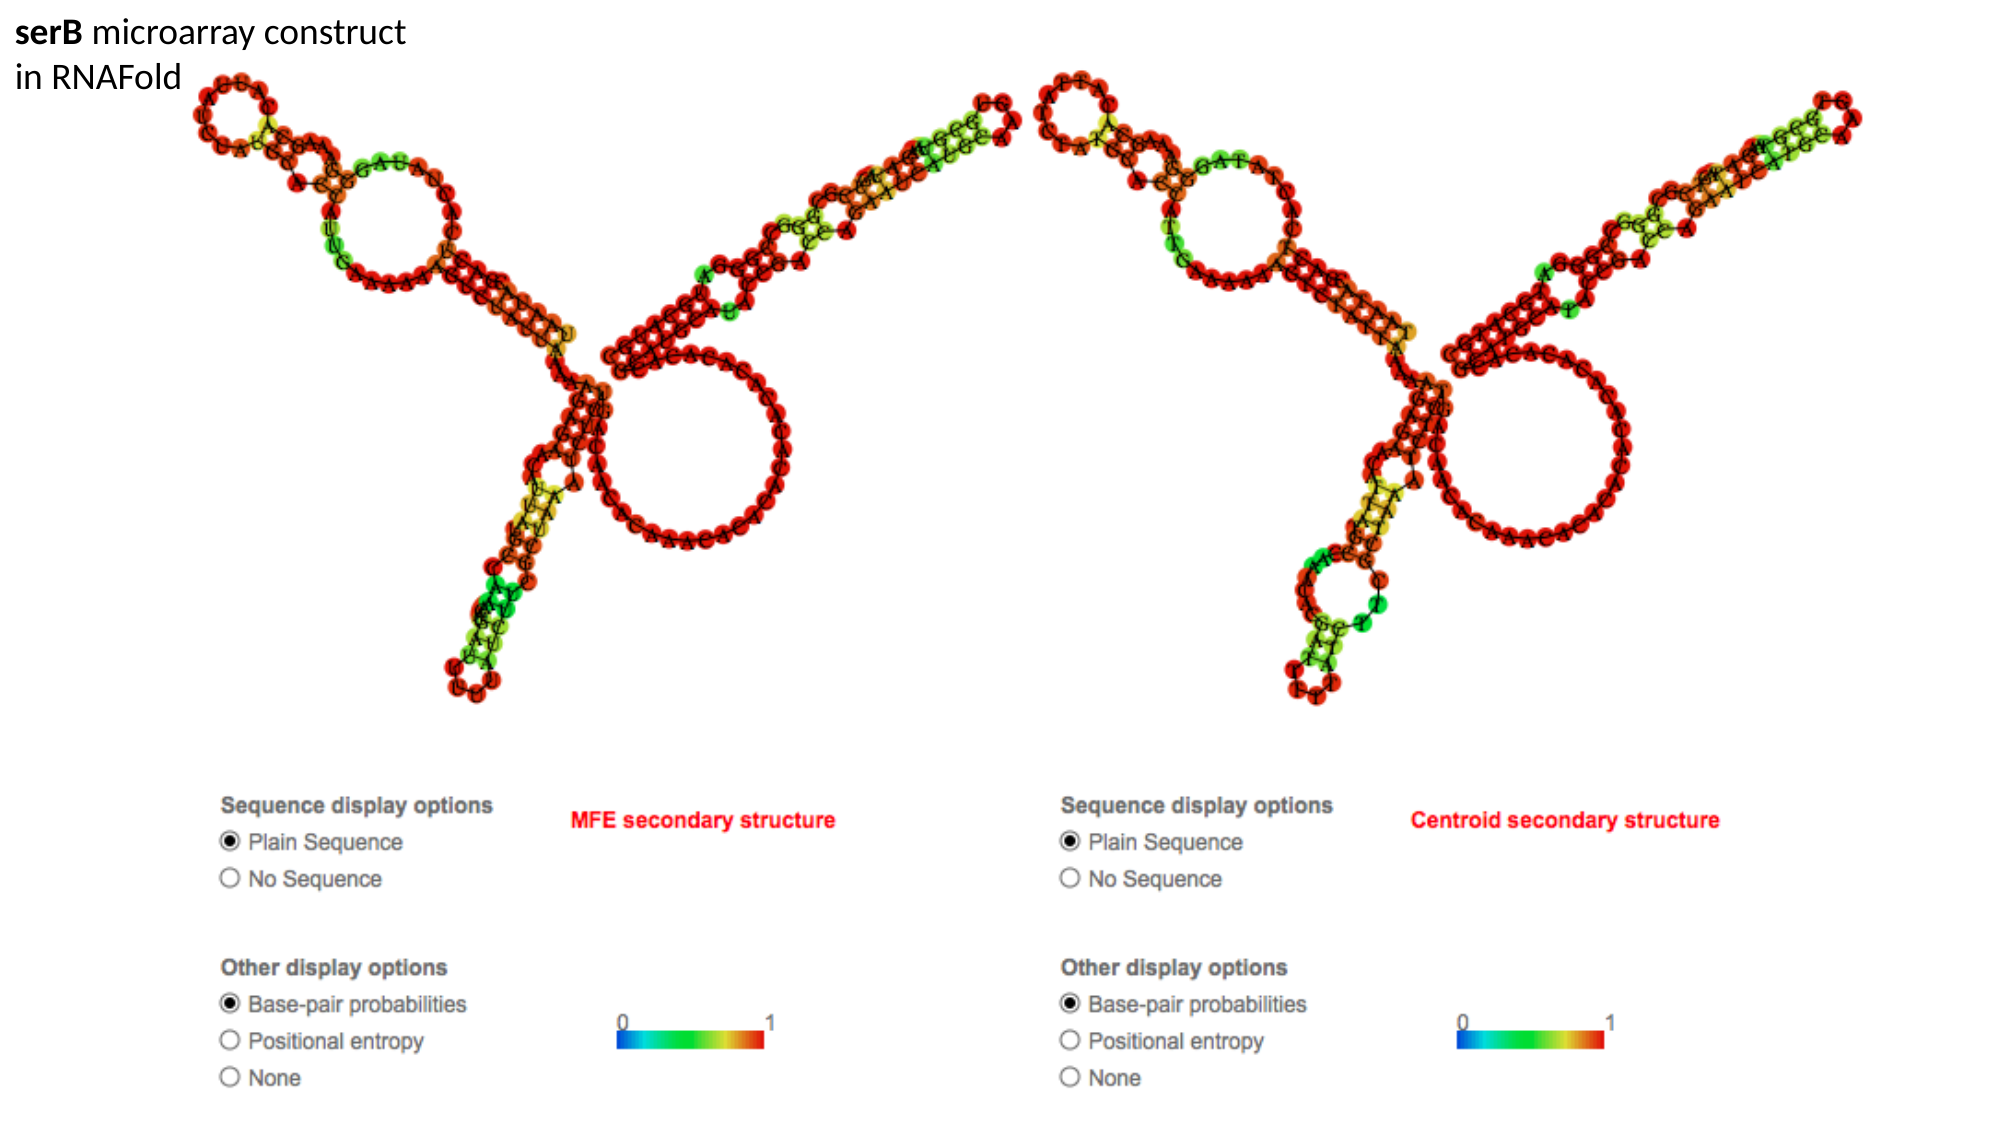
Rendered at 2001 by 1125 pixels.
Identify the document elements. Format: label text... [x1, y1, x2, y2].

text_box serB microarray construct in RNAFold [0, 0, 81, 105]
picture [81, 0, 1916, 1125]
